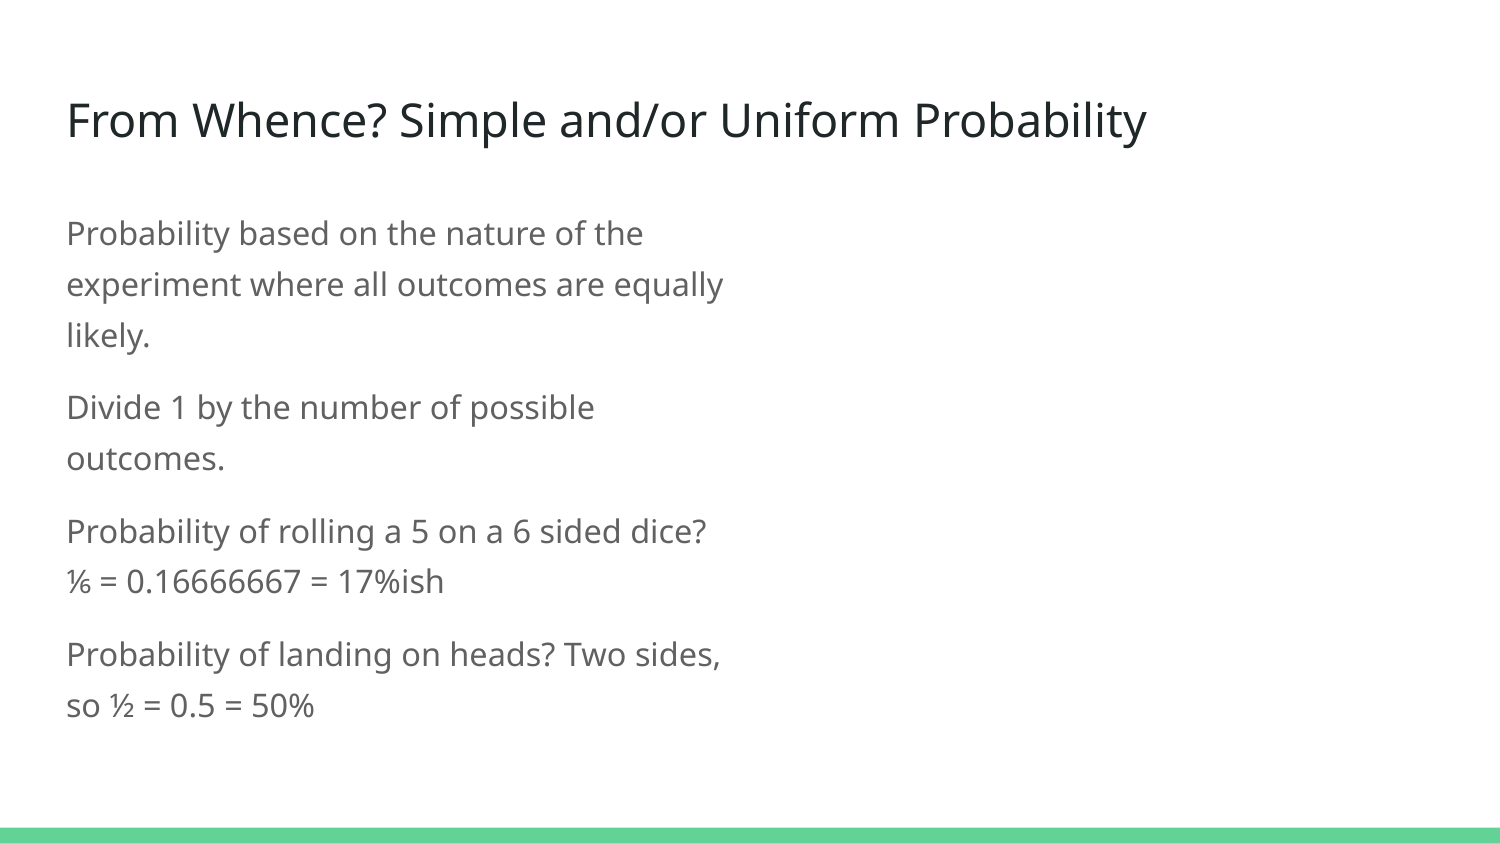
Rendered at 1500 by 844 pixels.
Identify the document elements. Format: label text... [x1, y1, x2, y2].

title From Whence? Simple and/or Uniform Probability [51, 72, 1449, 167]
list Probability based on the nature of the experiment where all outcomes are equally likely. Divide 1 by the number of possible outcomes. Probability of rolling a 5 on a 6 sided dice? ⅙ = 0.16666667 = 17%ish Probability of landing on heads? Two sides, so ½ = 0.5 = 50% [51, 189, 750, 750]
